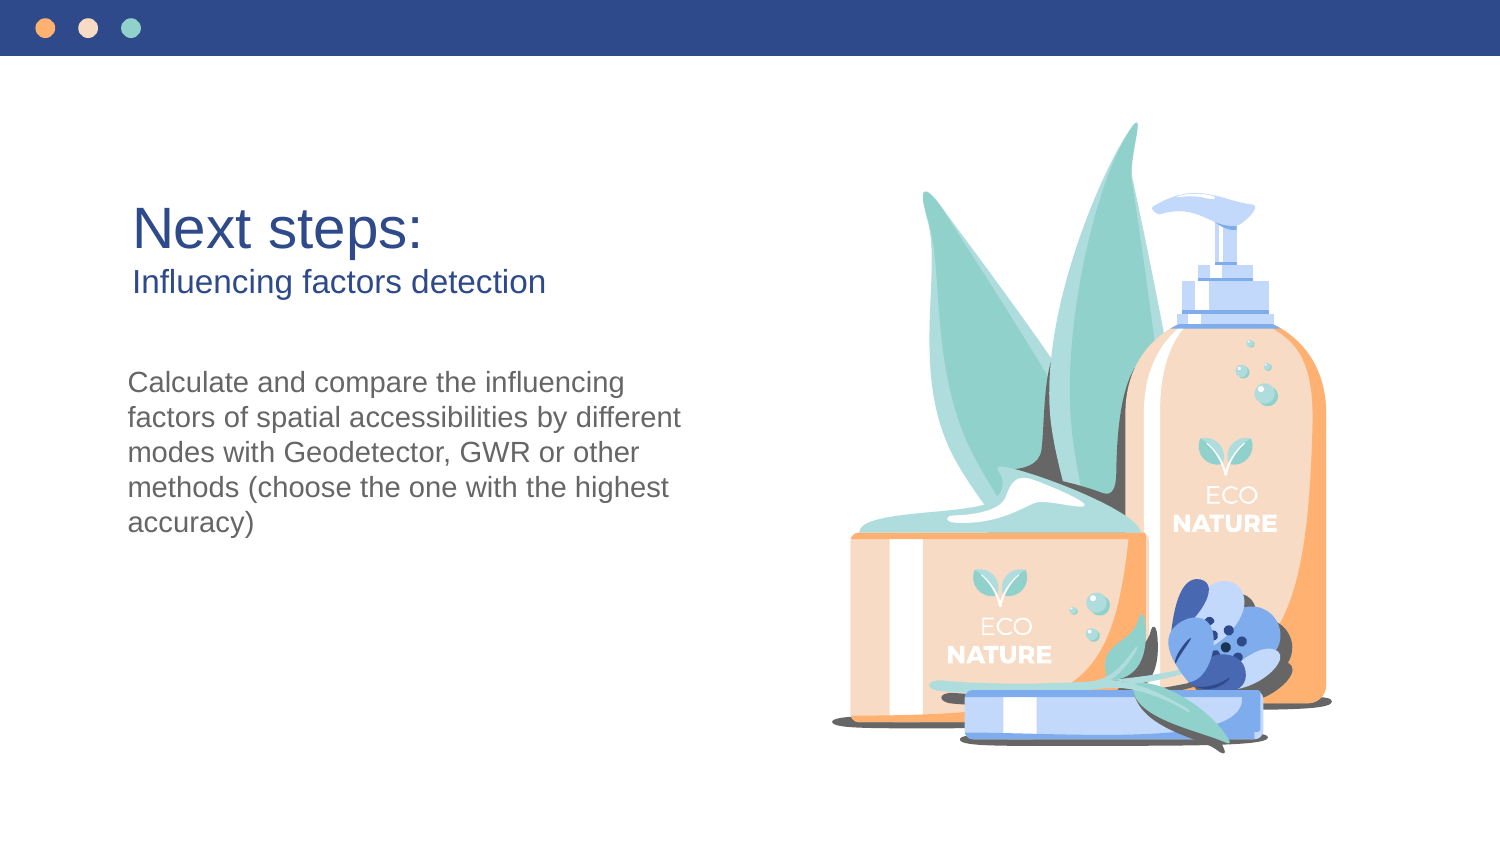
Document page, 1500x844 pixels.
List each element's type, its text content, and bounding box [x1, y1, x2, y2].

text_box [831, 90, 1333, 756]
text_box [0, 0, 1500, 57]
subtitle Calculate and compare the influencing factors of spatial accessibilities by different modes with Geodetector, GWR or other methods (choose the one with the highest accuracy) [112, 348, 734, 792]
title Next steps: Influencing factors detection [117, 175, 610, 253]
